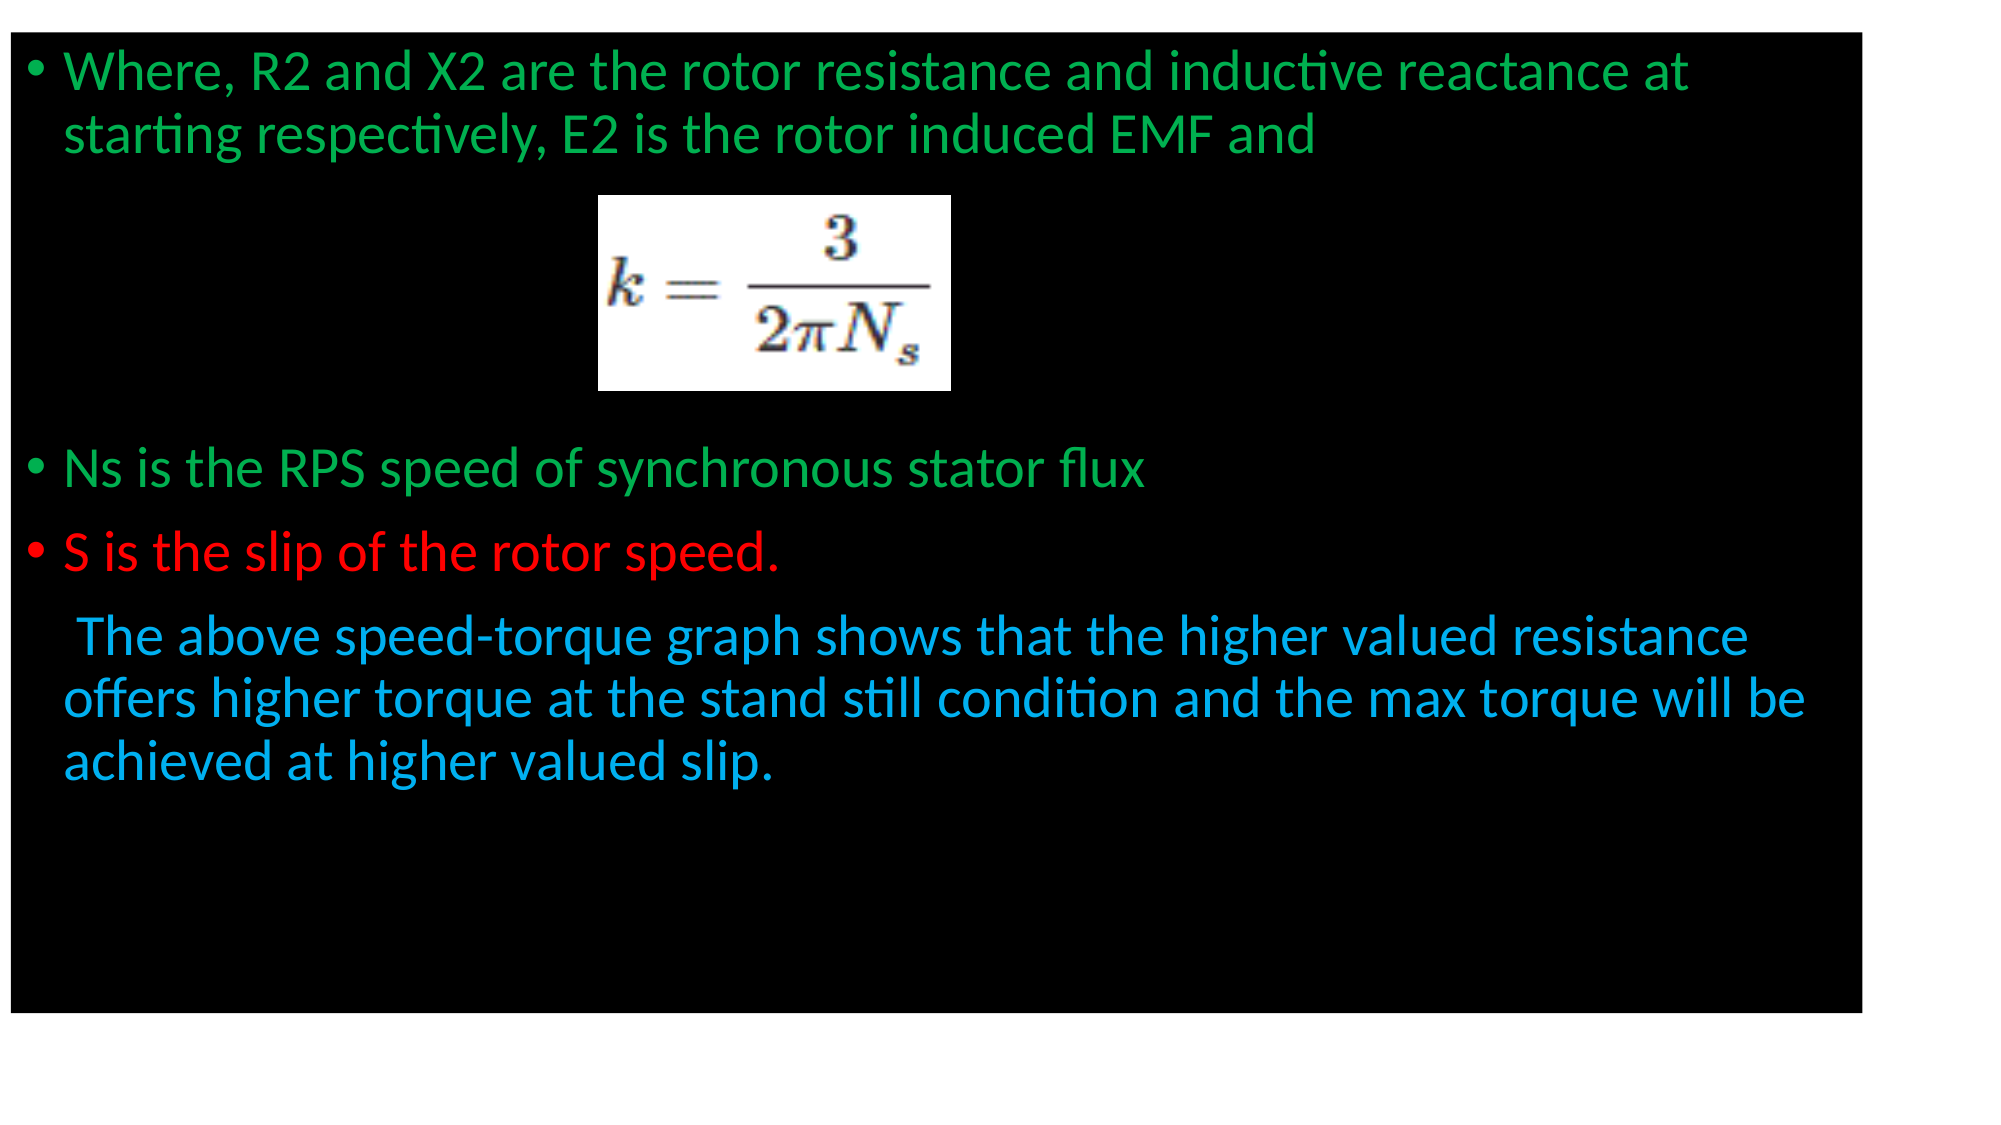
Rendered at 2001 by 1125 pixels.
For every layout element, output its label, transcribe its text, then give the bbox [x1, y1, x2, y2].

list Where, R2 and X2 are the rotor resistance and inductive reactance at starting respectively, E2 is the rotor induced EMF and Ns is the RPS speed of synchronous stator flux S is the slip of the rotor speed. The above speed-torque graph shows that the higher valued resistance offers higher torque at the stand still condition and the max torque will be achieved at higher valued slip. [10, 32, 1863, 1014]
picture [598, 195, 951, 391]
